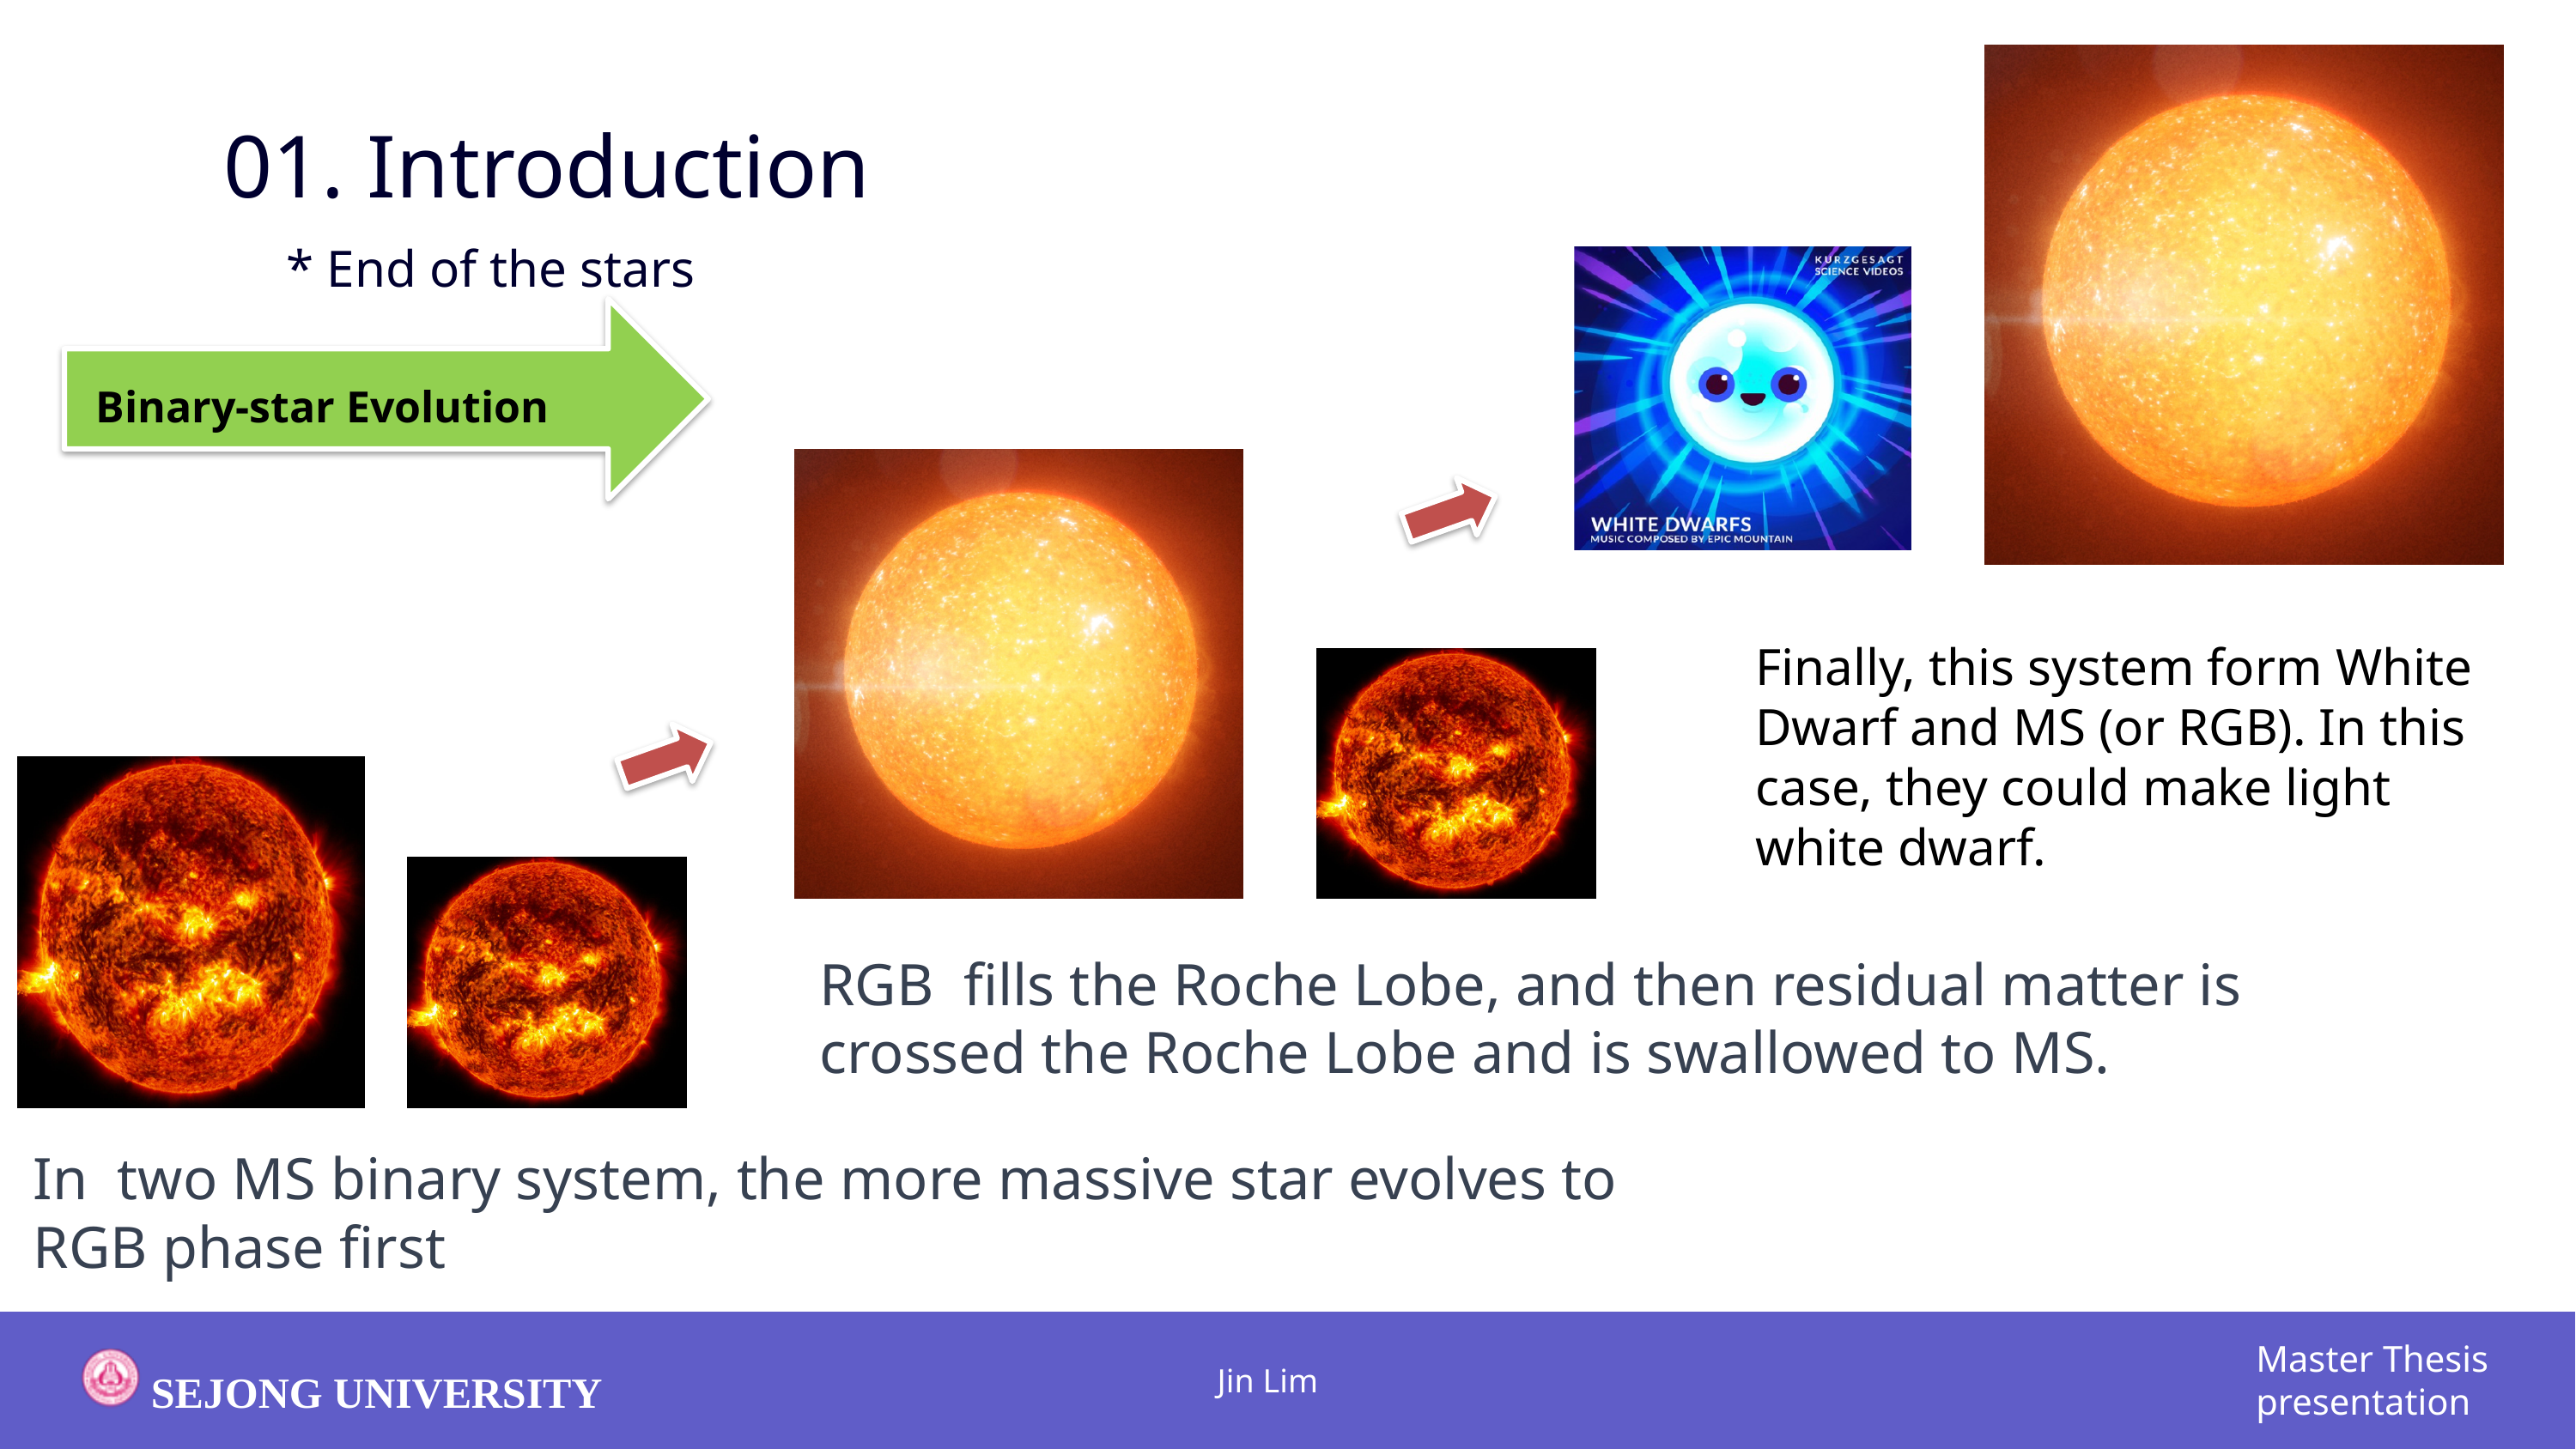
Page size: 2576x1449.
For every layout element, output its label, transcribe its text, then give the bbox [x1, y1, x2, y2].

picture [77, 1348, 145, 1409]
text_box [1399, 475, 1498, 545]
text_box [614, 721, 714, 791]
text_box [64, 298, 709, 500]
picture [794, 449, 1243, 900]
text_box In two MS binary system, the more massive star evolves to RGB phase first [20, 1136, 1744, 1287]
text_box Finally, this system form White Dwarf and MS (or RGB). In this case, they could make light white dwarf. [1742, 628, 2488, 882]
picture [1573, 246, 1912, 550]
text_box RGB fills the Roche Lobe, and then residual matter is crossed the Roche Lobe and is swallowed to MS. [806, 941, 2342, 1092]
picture [1316, 647, 1596, 900]
picture [407, 857, 688, 1108]
text_box 01. Introduction [149, 101, 945, 225]
picture [17, 756, 366, 1108]
picture [1984, 45, 2504, 565]
text_box * End of the stars [0, 230, 1135, 304]
